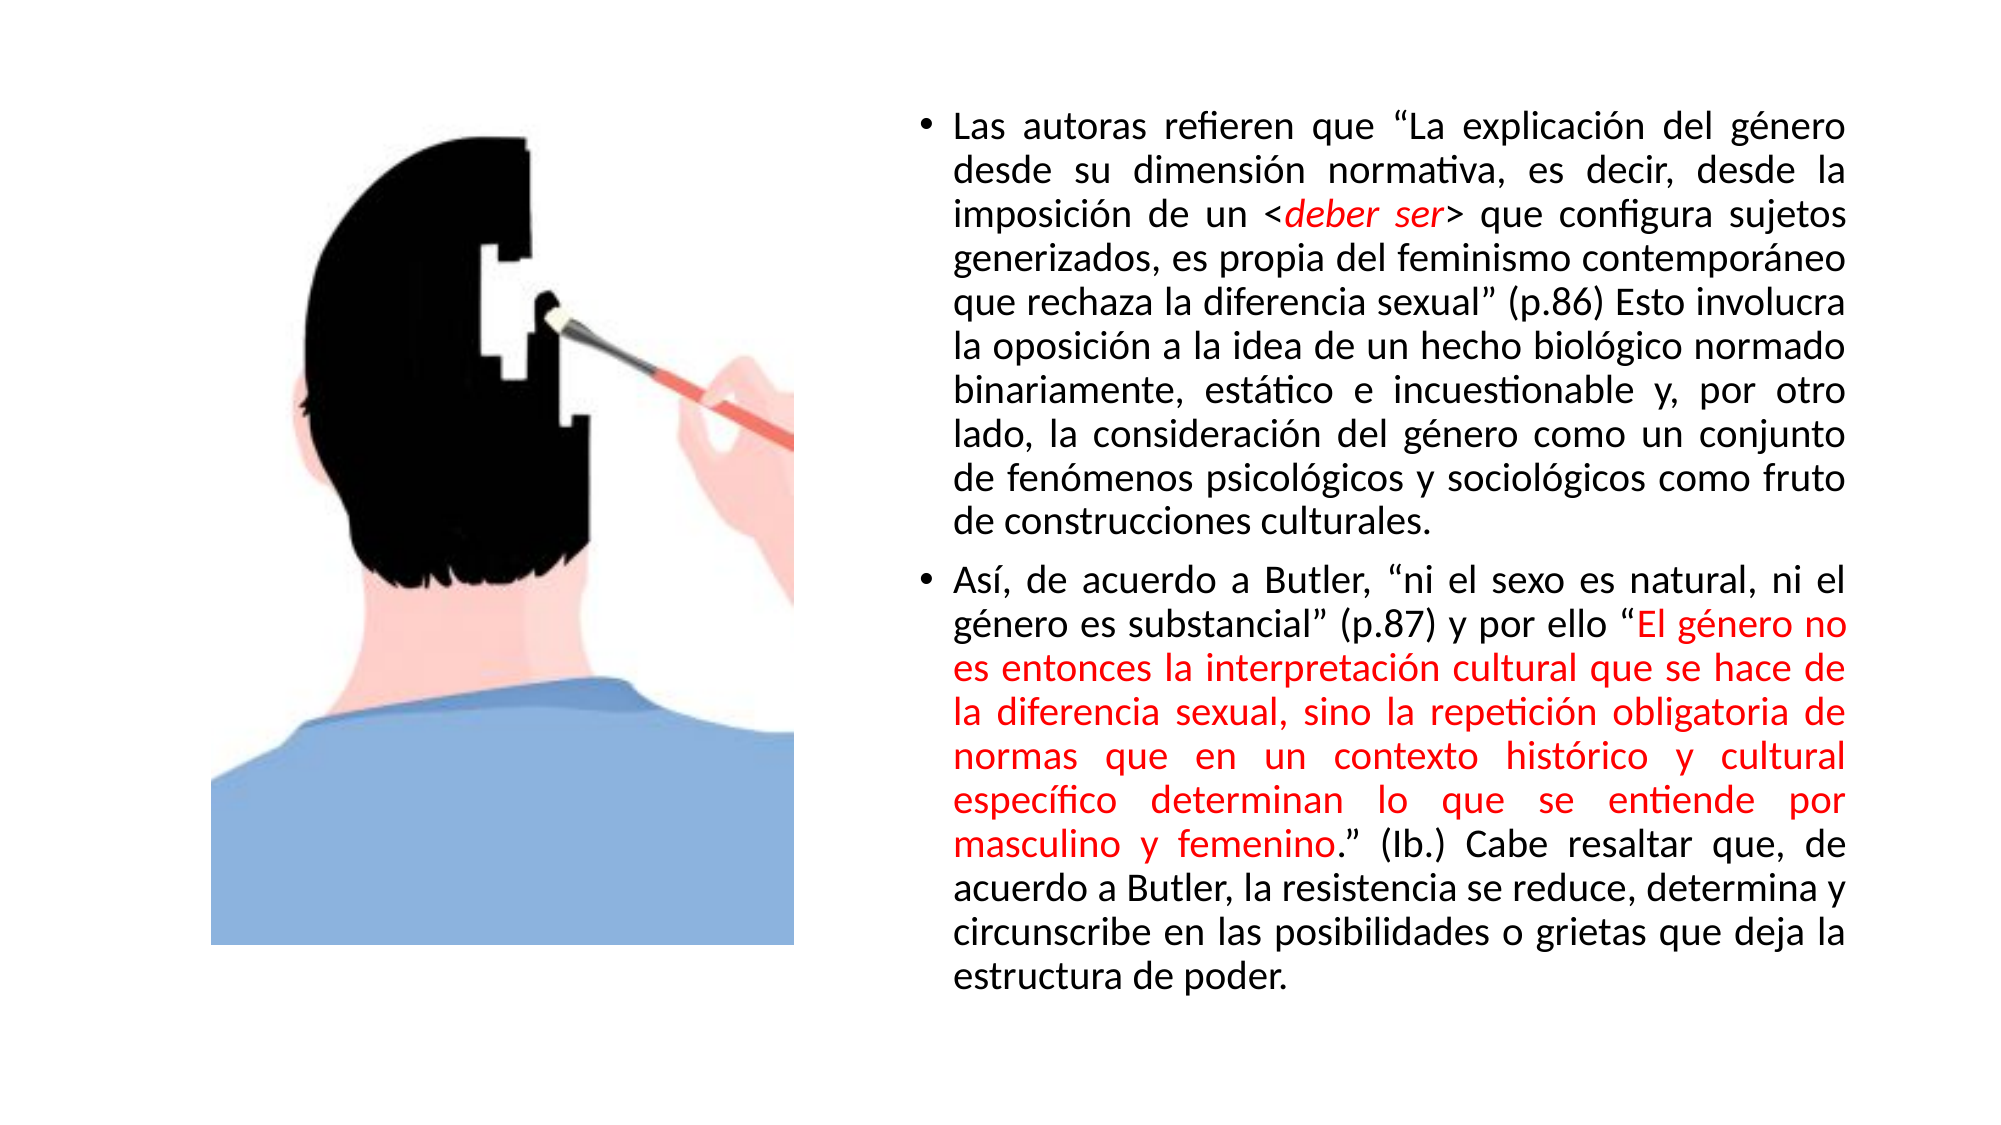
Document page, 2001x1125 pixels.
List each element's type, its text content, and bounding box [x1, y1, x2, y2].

list Las autoras refieren que “La explicación del género desde su dimensión normativa, es decir, desde la imposición de un <deber ser> que configura sujetos generizados, es propia del feminismo contemporáneo que rechaza la diferencia sexual” (p.86) Esto involucra la oposición a la idea de un hecho biológico normado binariamente, estático e incuestionable y, por otro lado, la consideración del género como un conjunto de fenómenos psicológicos y sociológicos como fruto de construcciones culturales. Así, de acuerdo a Butler, “ni el sexo es natural, ni el género es substancial” (p.87) y por ello “El género no es entonces la interpretación cultural que se hace de la diferencia sexual, sino la repetición obligatoria de normas que en un contexto histórico y cultural específico determinan lo que se entiende por masculino y femenino.” (Ib.) Cabe resaltar que, de acuerdo a Butler, la resistencia se reduce, determina y circunscribe en las posibilidades o grietas que deja la estructura de poder. [904, 96, 1863, 1029]
picture [211, 118, 794, 945]
